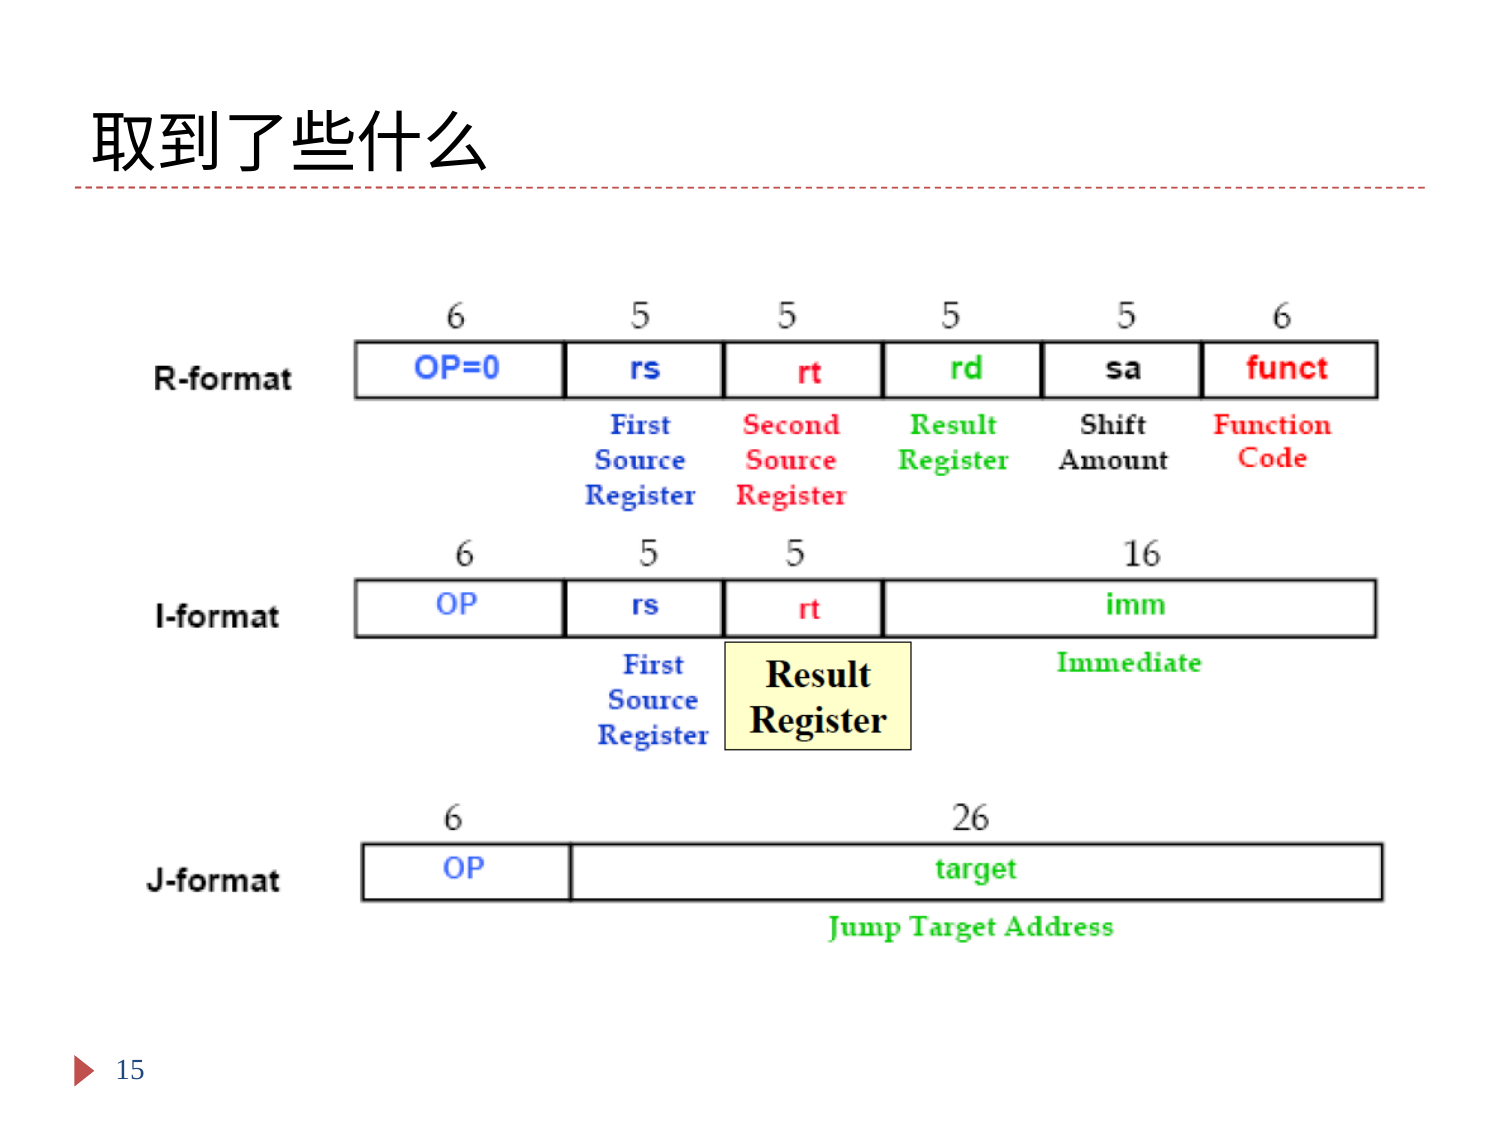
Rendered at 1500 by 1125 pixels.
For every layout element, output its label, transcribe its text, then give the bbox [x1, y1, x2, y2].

slide_number 15 [100, 1042, 426, 1103]
title 取到了些什么 [75, 24, 1425, 188]
picture [135, 290, 1395, 964]
